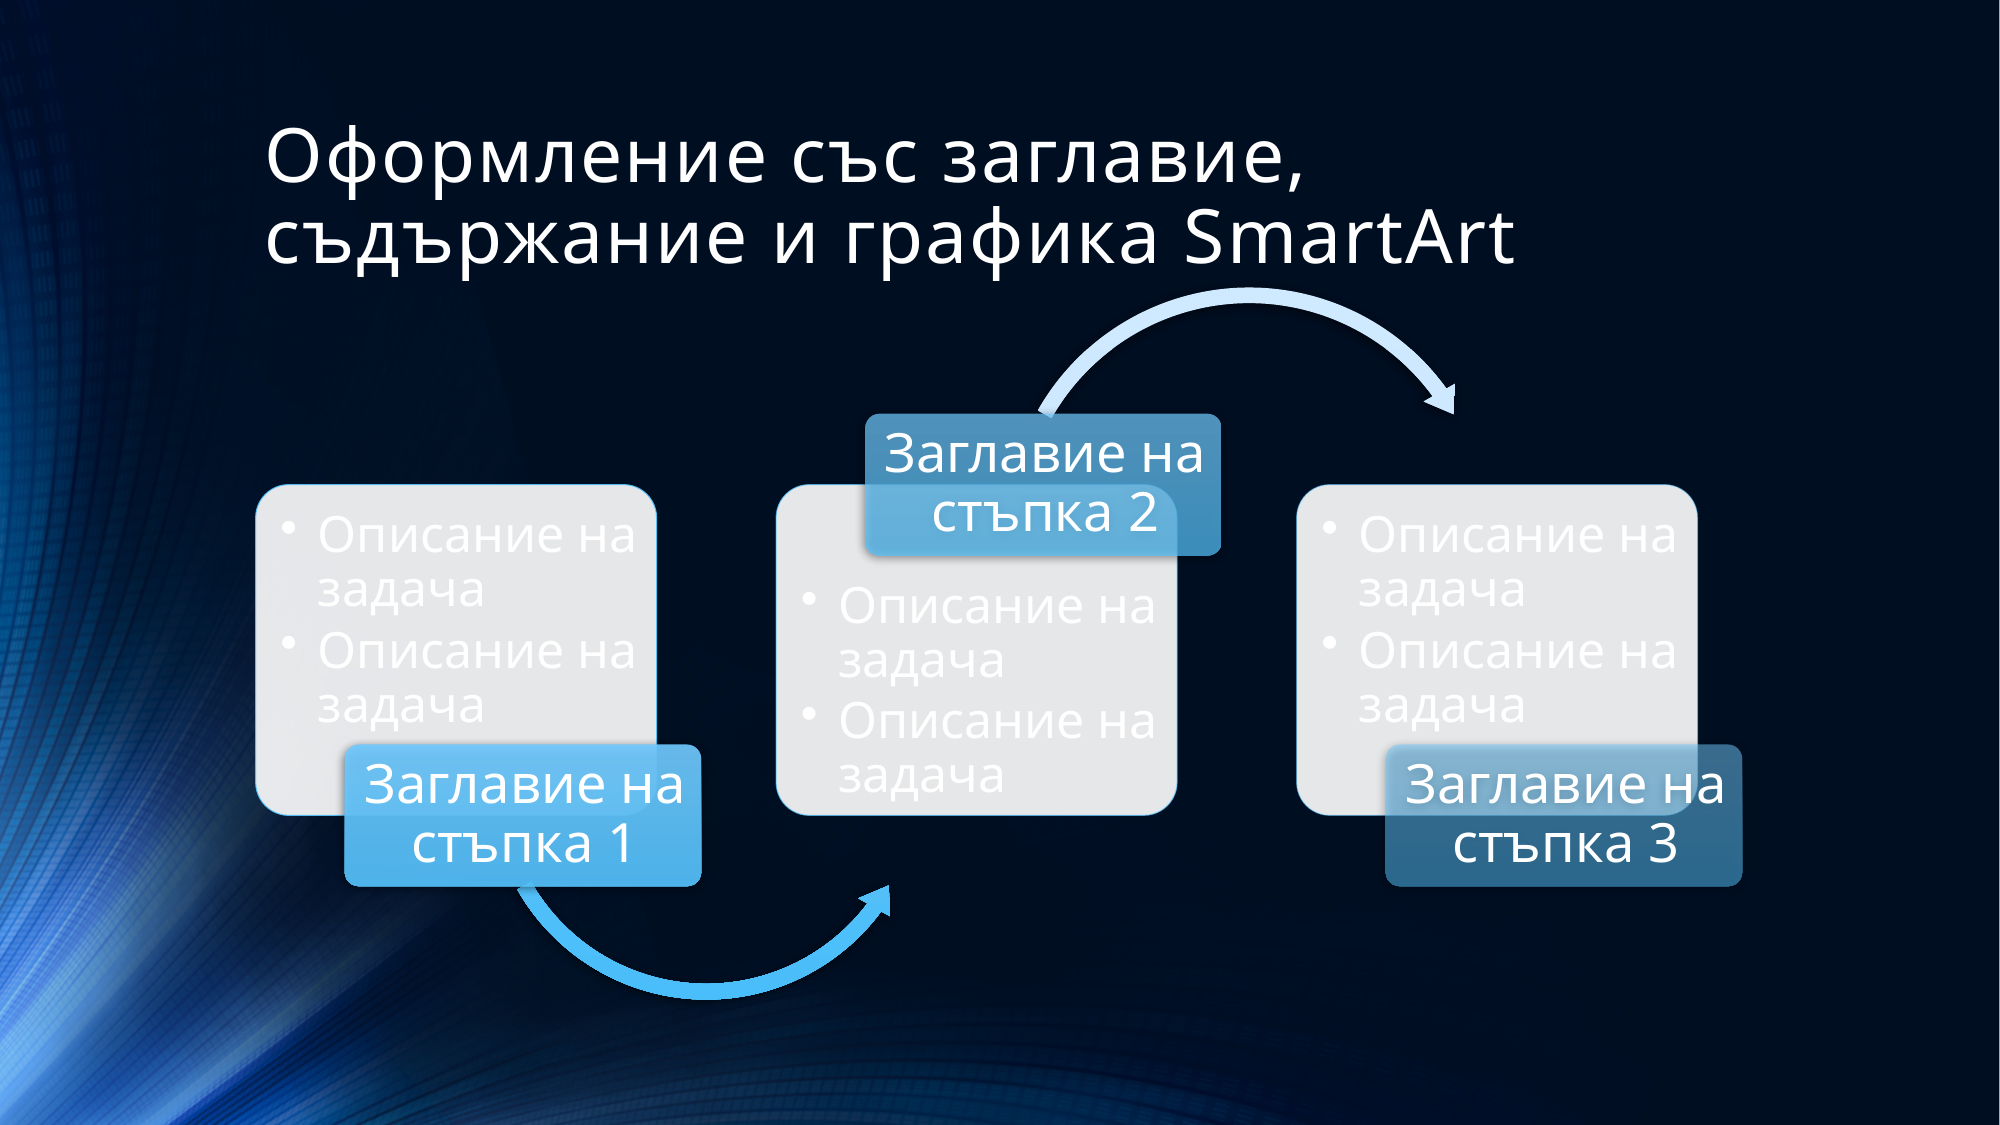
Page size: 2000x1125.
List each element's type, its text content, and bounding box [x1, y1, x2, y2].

picture [0, 0, 2000, 1125]
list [249, 312, 1749, 988]
title Оформление със заглавие, съдържание и графика SmartArt [249, 62, 1750, 288]
